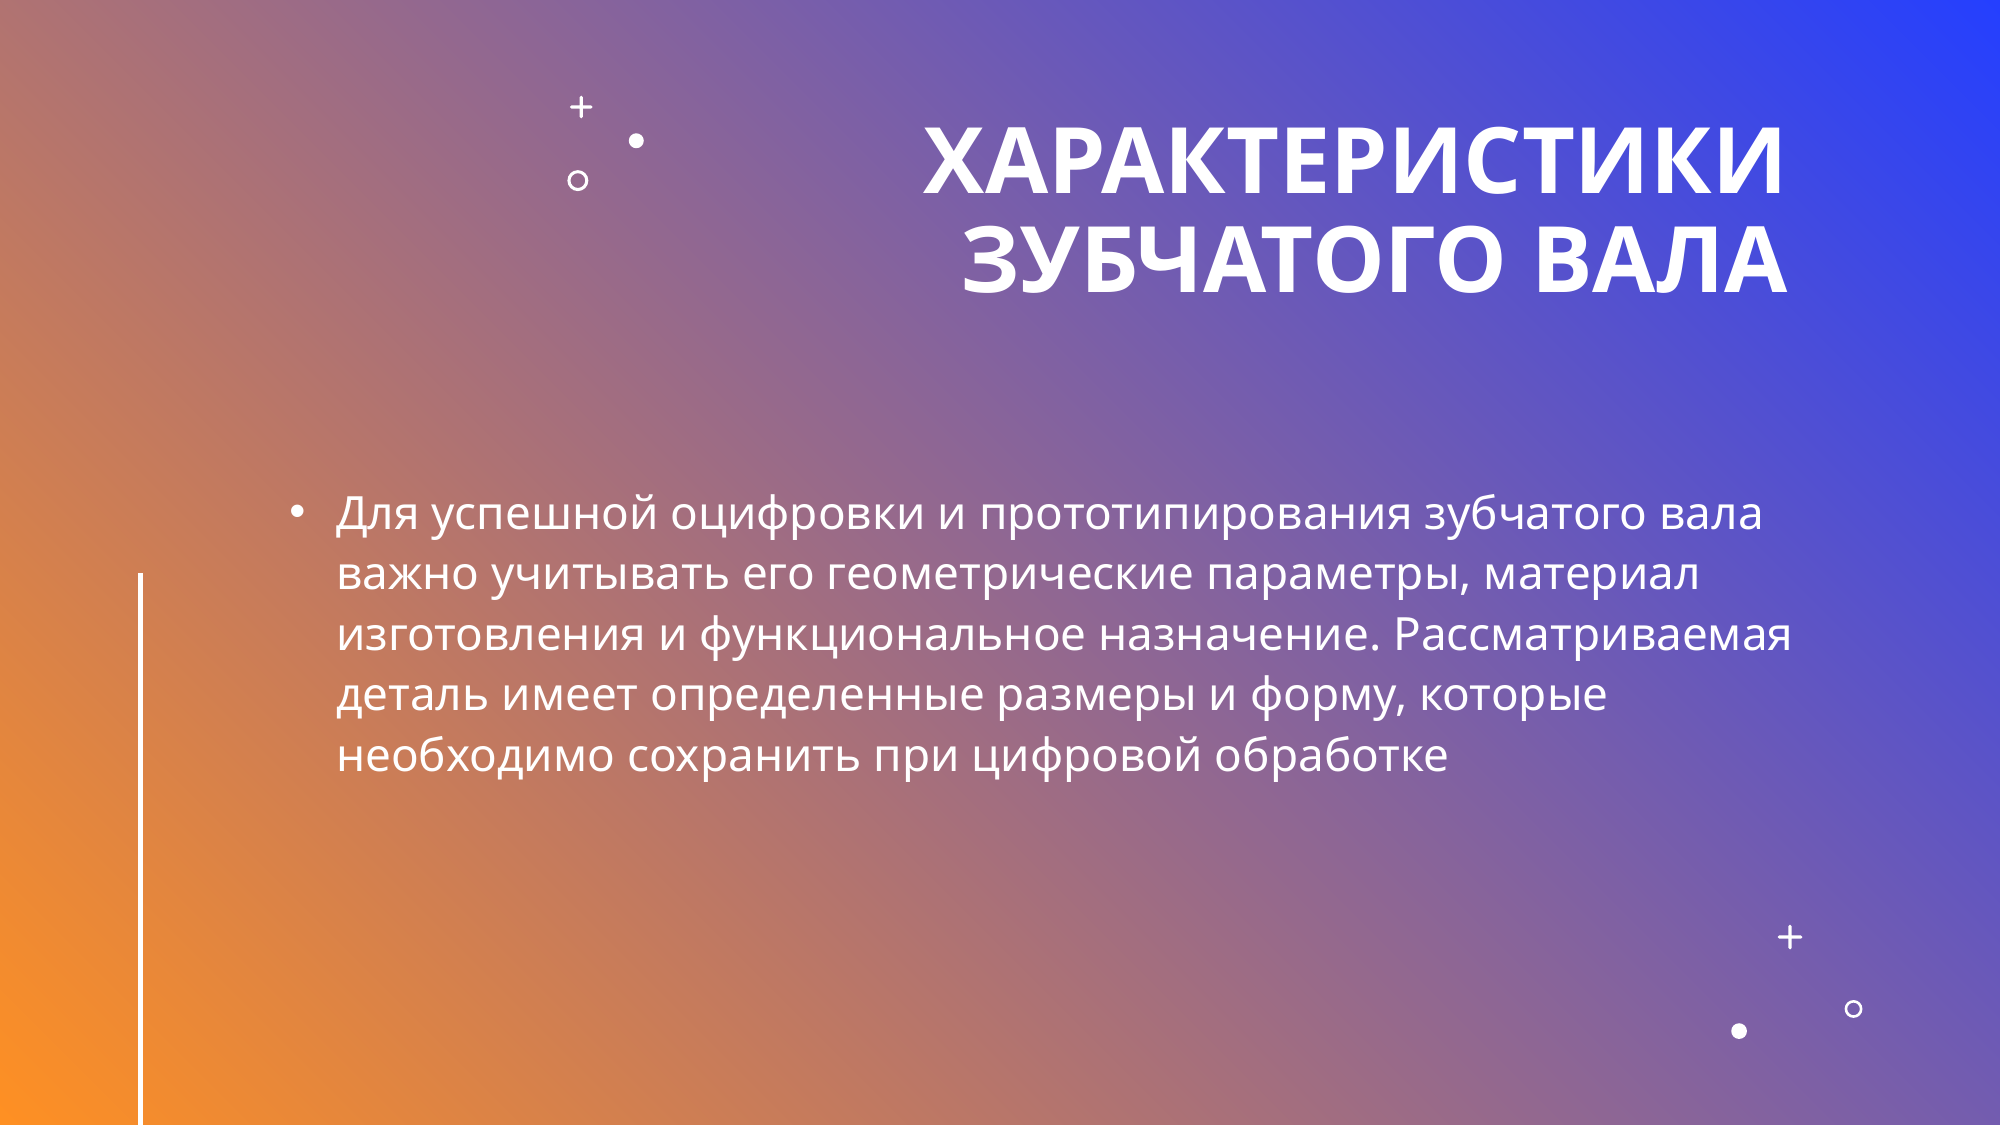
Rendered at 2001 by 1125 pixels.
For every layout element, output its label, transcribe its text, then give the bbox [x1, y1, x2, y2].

text_box [1731, 1023, 1747, 1039]
text_box [569, 95, 593, 119]
text_box [1844, 1000, 1863, 1018]
title Характеристики зубчатого вала [630, 106, 1804, 322]
text_box [1777, 924, 1803, 950]
text_box [567, 170, 589, 192]
text_box Для успешной оцифровки и прототипирования зубчатого вала важно учитывать его геометрические параметры, материал изготовления и функциональное назначение. Рассматриваемая деталь имеет определенные размеры и форму, которые необходимо сохранить при цифровой обработке [274, 470, 1844, 833]
text_box [628, 133, 644, 149]
text_box [0, 0, 2000, 1125]
